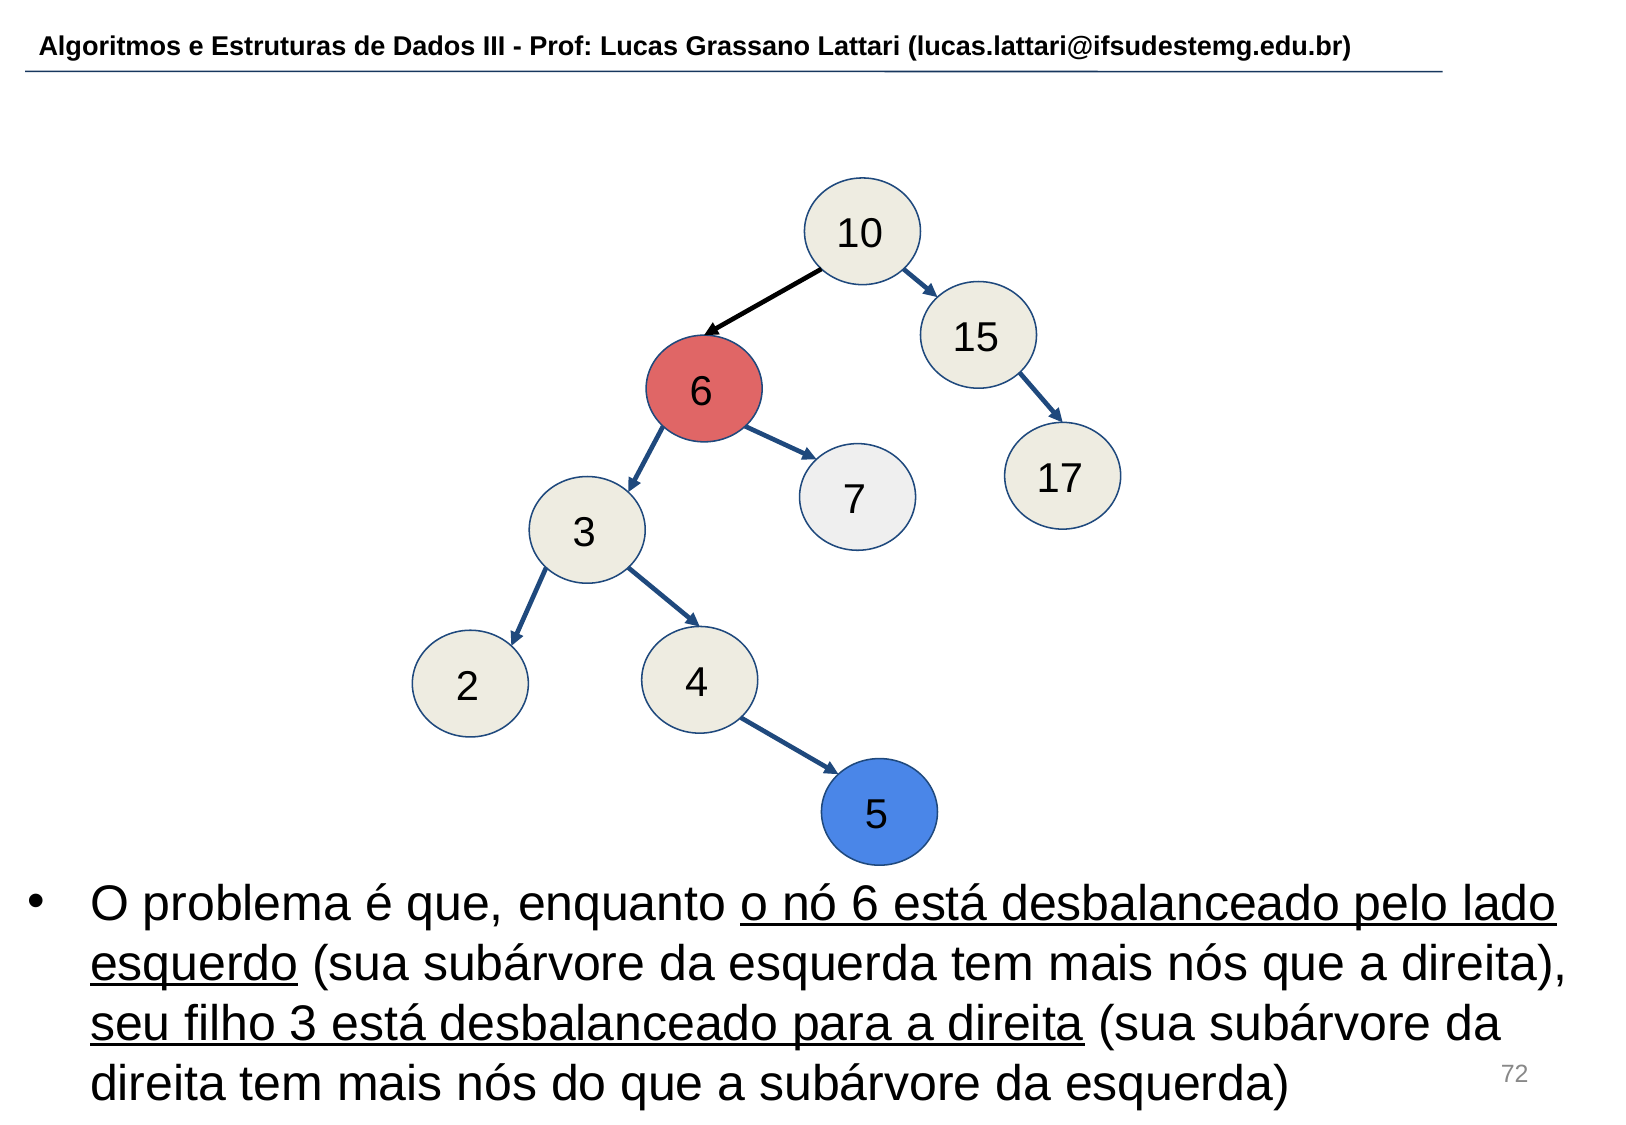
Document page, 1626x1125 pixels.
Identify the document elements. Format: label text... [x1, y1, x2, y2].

text_box 5 [821, 758, 938, 866]
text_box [627, 425, 664, 493]
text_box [744, 425, 817, 460]
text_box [511, 567, 547, 647]
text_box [903, 268, 938, 298]
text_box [740, 717, 839, 775]
text_box 3 [529, 476, 646, 584]
text_box 7 [799, 443, 916, 551]
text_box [627, 567, 700, 627]
text_box 4 [641, 626, 758, 734]
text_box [703, 268, 822, 336]
text_box 17 [1004, 422, 1121, 530]
text_box 15 [920, 281, 1037, 389]
text_box 6 [646, 335, 763, 442]
text_box 2 [412, 630, 529, 737]
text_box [1019, 372, 1063, 423]
text_box O problema é que, enquanto o nó 6 está desbalanceado pelo lado esquerdo (sua subárvore da esquerda tem mais nós que a direita), seu filho 3 está desbalanceado para a direita (sua subárvore da direita tem mais nós do que a subárvore da esquerda) [0, 801, 1595, 1125]
text_box 10 [804, 177, 921, 285]
